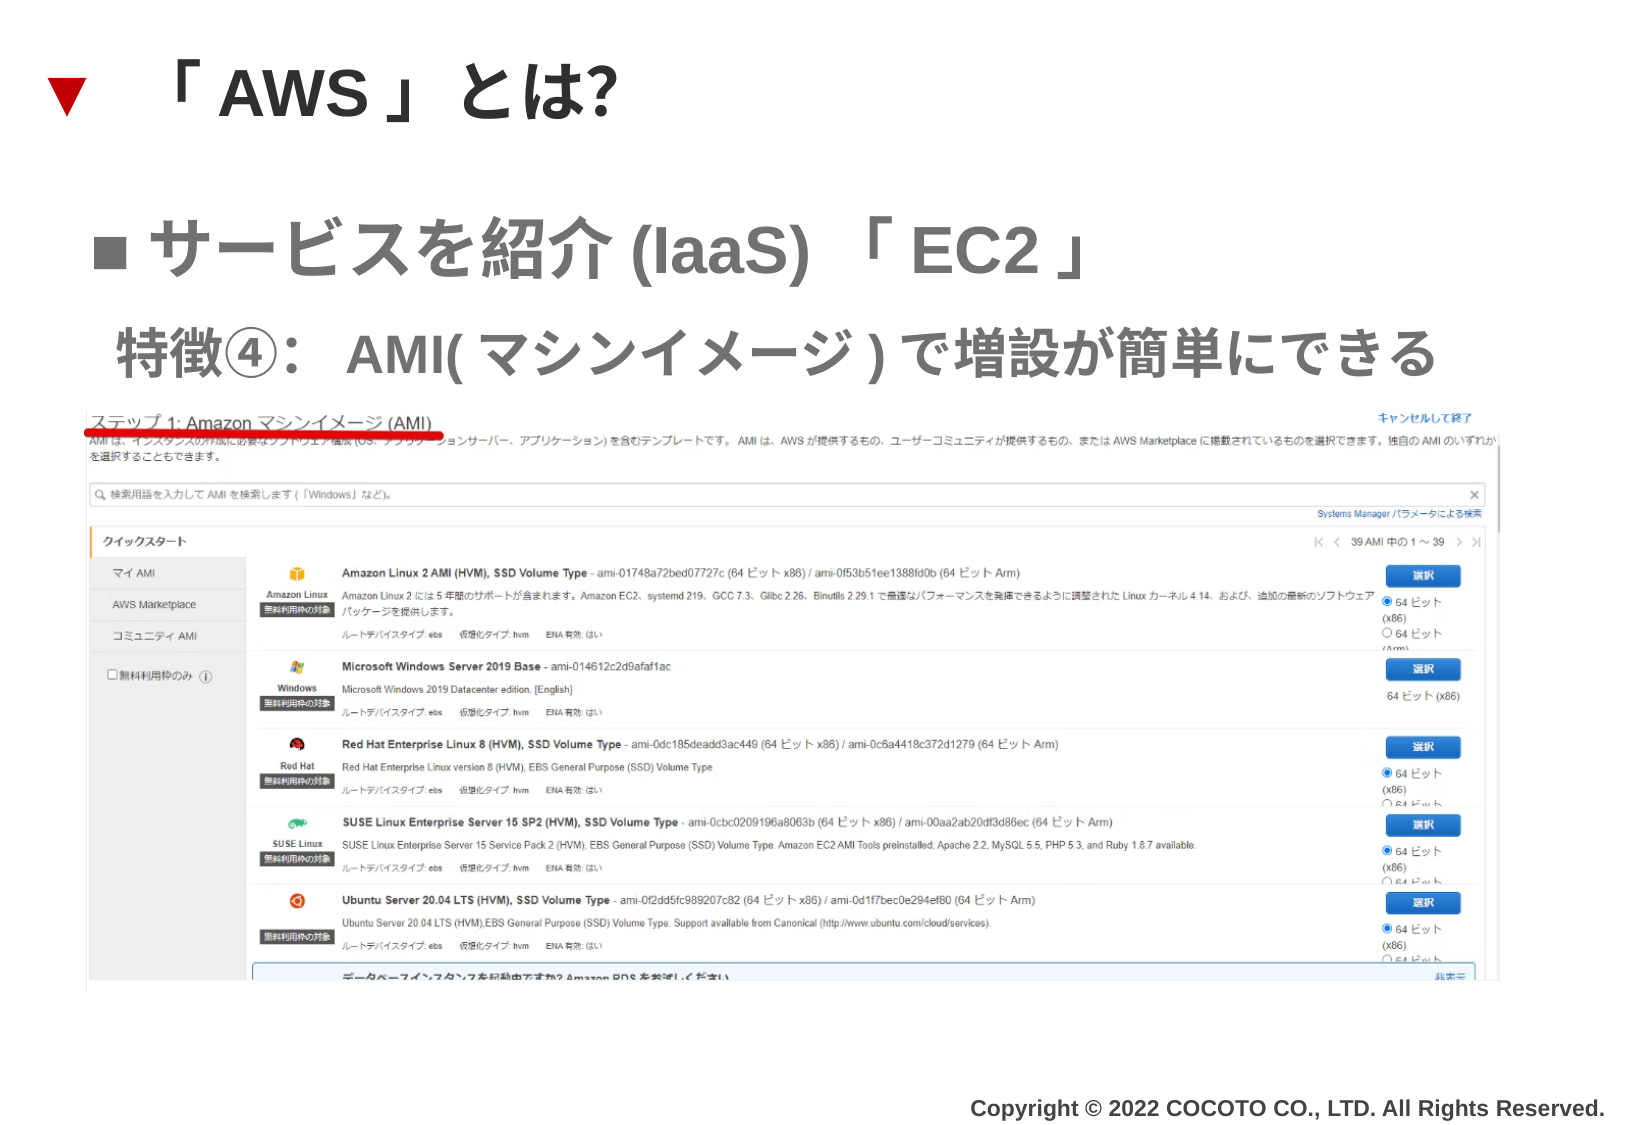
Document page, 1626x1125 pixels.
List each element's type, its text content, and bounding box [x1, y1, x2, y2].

picture [82, 410, 1501, 993]
text_box ■サービスを紹介(IaaS)「EC2」 [75, 198, 1604, 308]
text_box 特徴④：AMI(マシンイメージ)で増設が簡単にできる [100, 311, 1568, 409]
text_box ▼ 「AWS」とは？ [19, 31, 1625, 130]
text_box Copyright © 2022 COCOTO CO., LTD. All Rights Reserved. [915, 1085, 1618, 1125]
